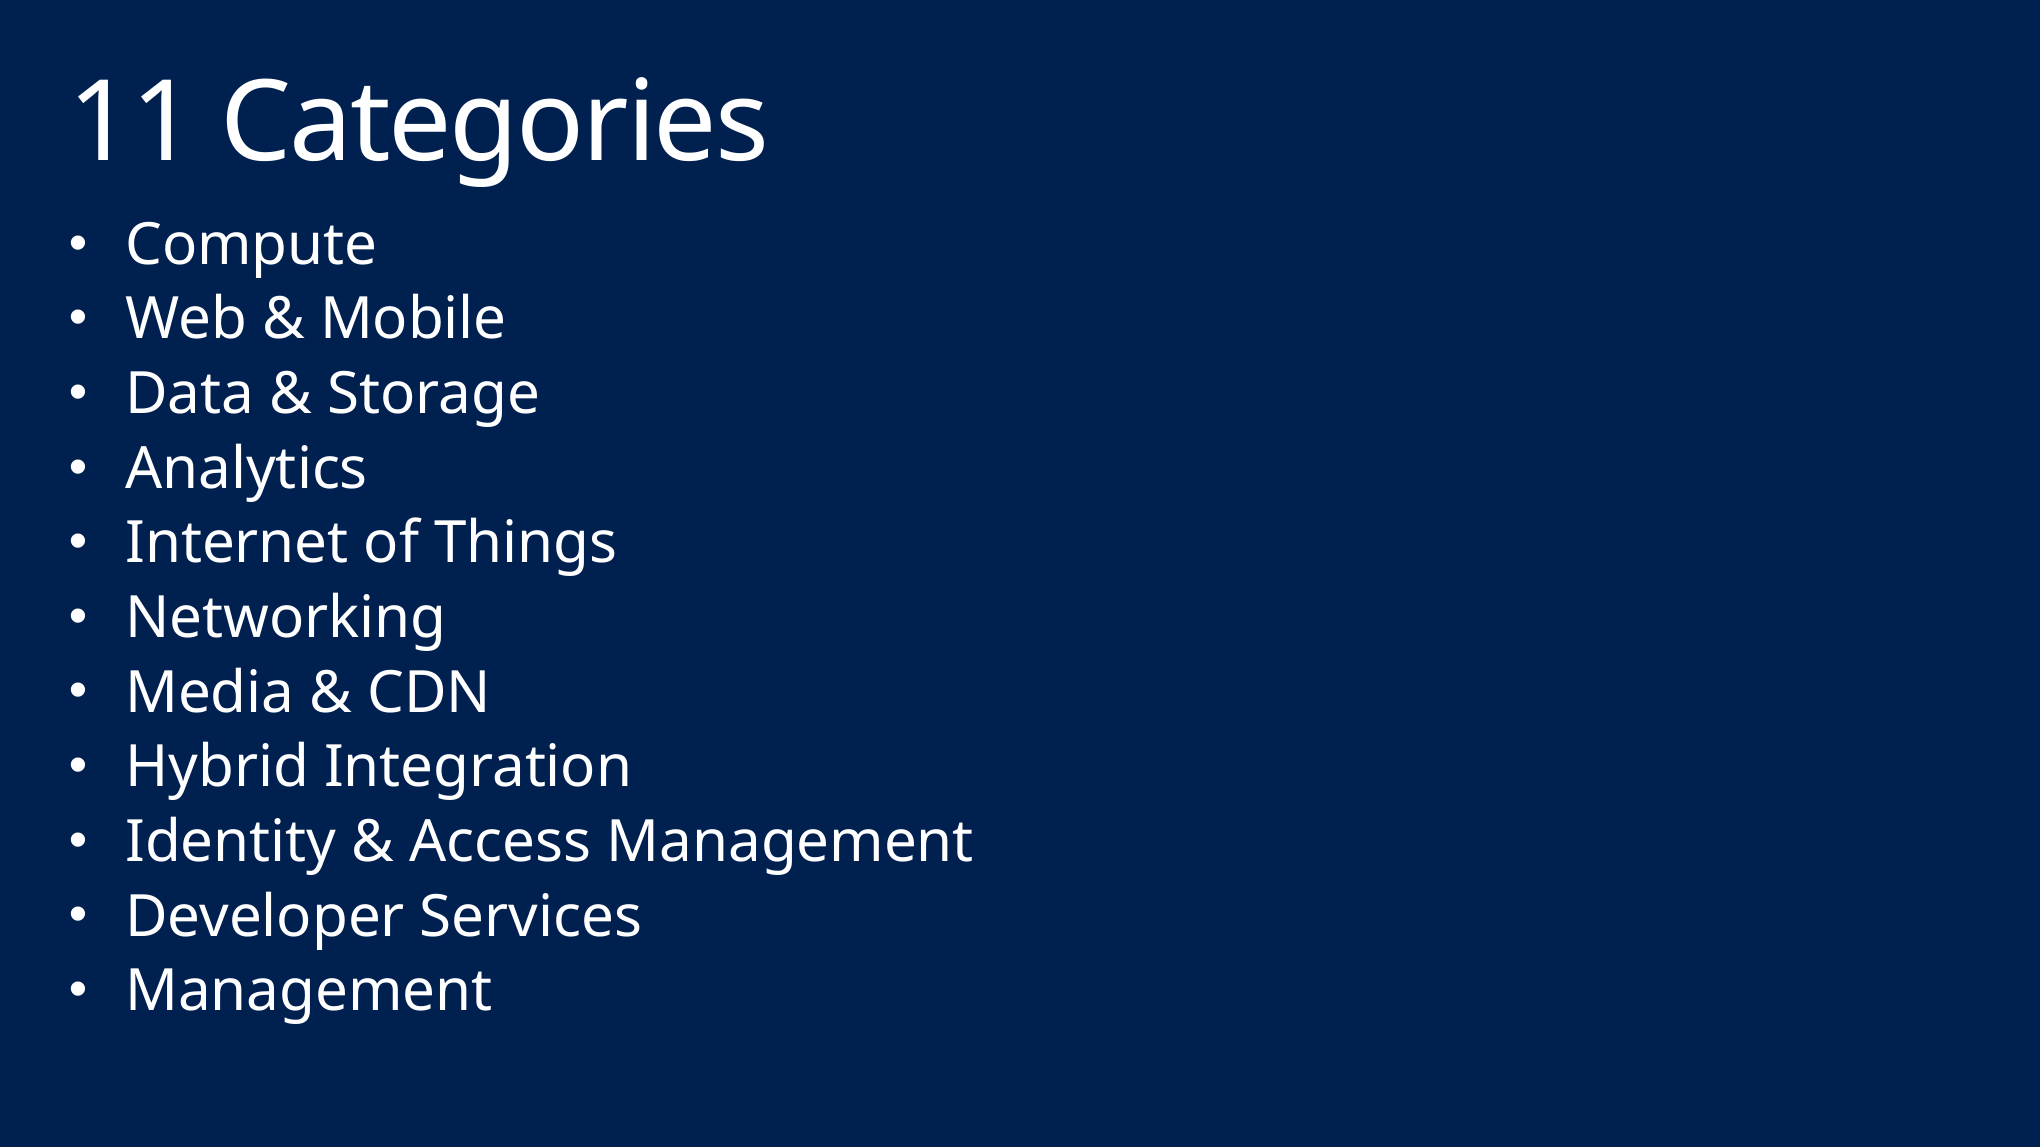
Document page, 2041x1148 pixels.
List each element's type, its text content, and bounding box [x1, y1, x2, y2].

list Compute Web & Mobile Data & Storage Analytics Internet of Things Networking Media & CDN Hybrid Integration Identity & Access Management Developer Services Management [45, 199, 1996, 1073]
title 11 Categories [45, 48, 1996, 199]
